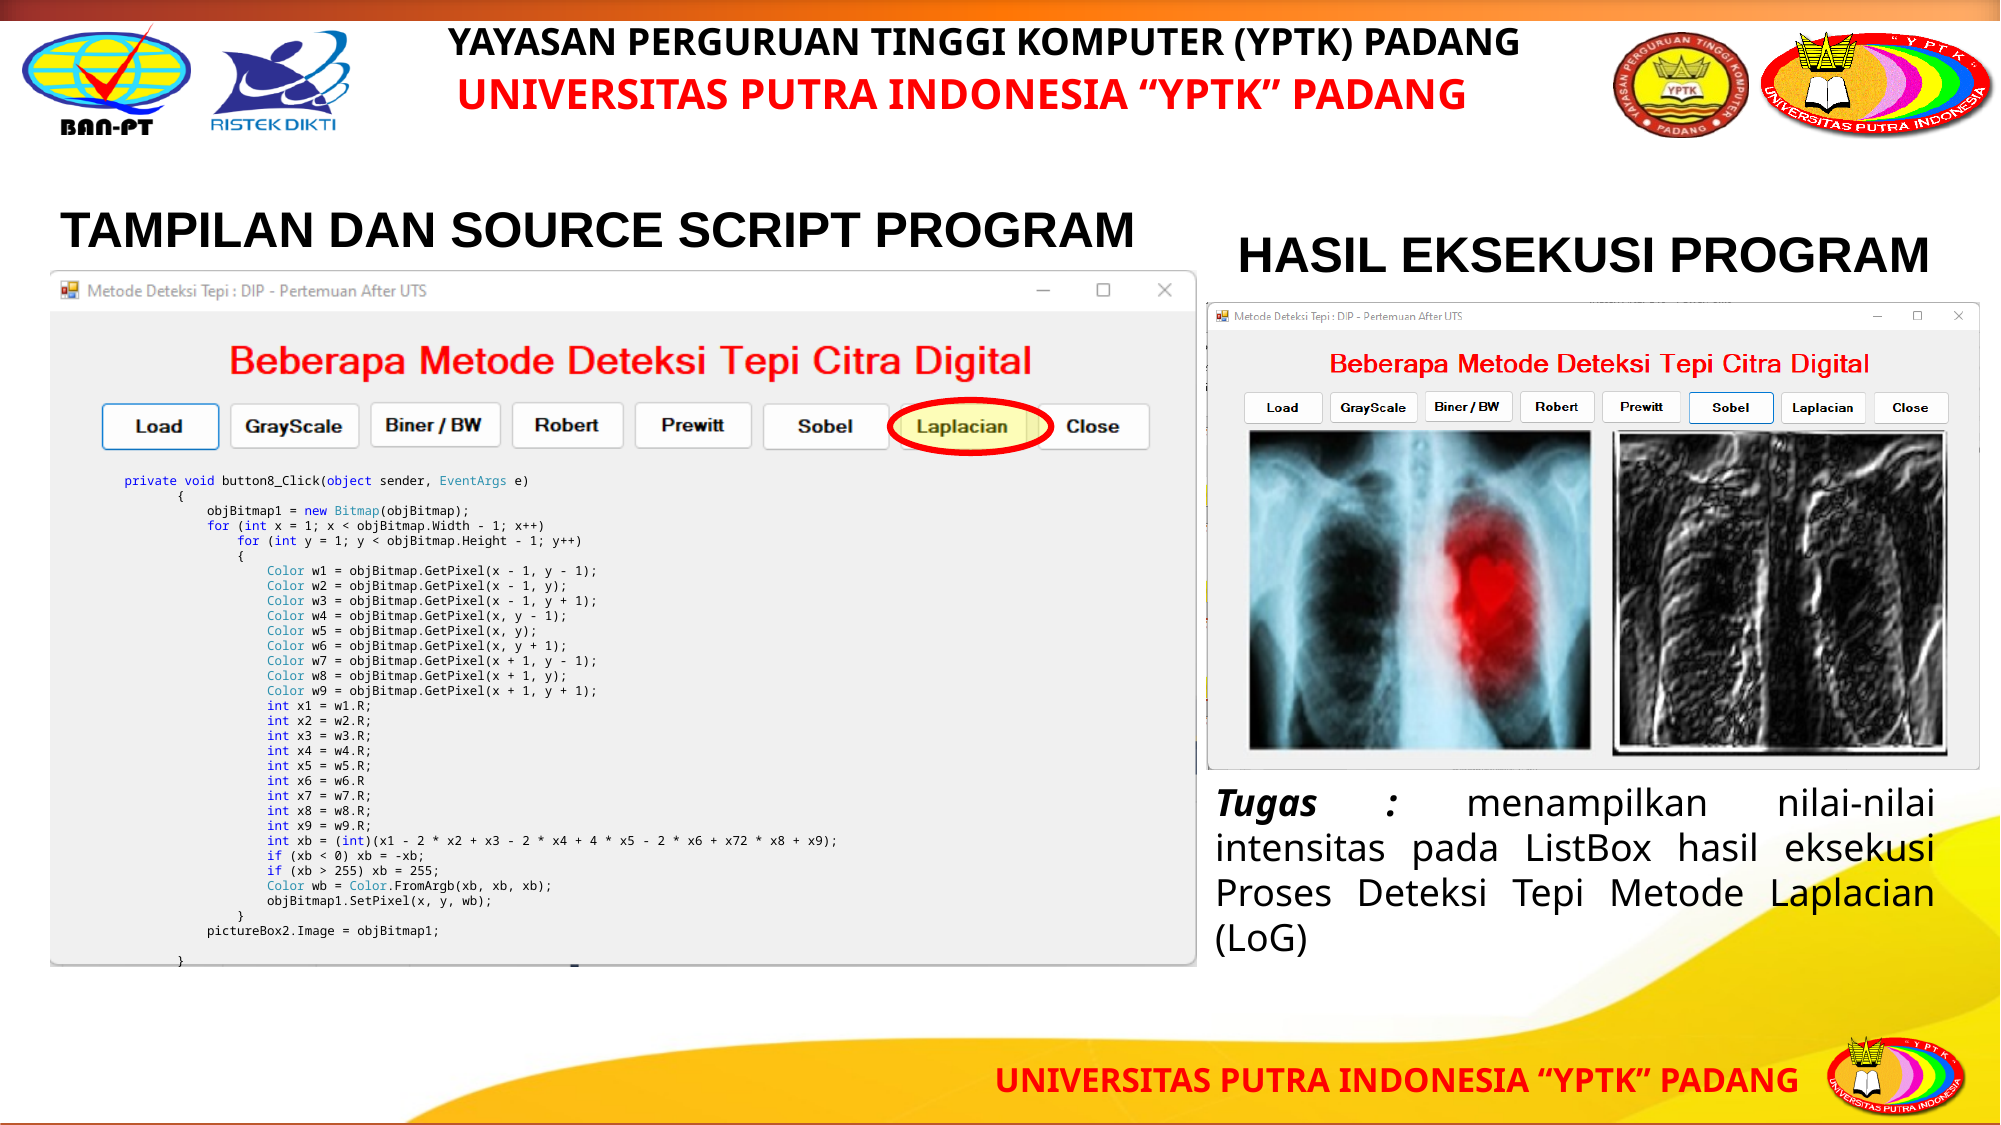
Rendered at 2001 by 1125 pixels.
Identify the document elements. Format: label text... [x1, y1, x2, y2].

picture [1205, 302, 1980, 771]
picture [49, 269, 1198, 968]
table_cell 44,89 [47, 267, 1987, 974]
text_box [0, 0, 2000, 1125]
